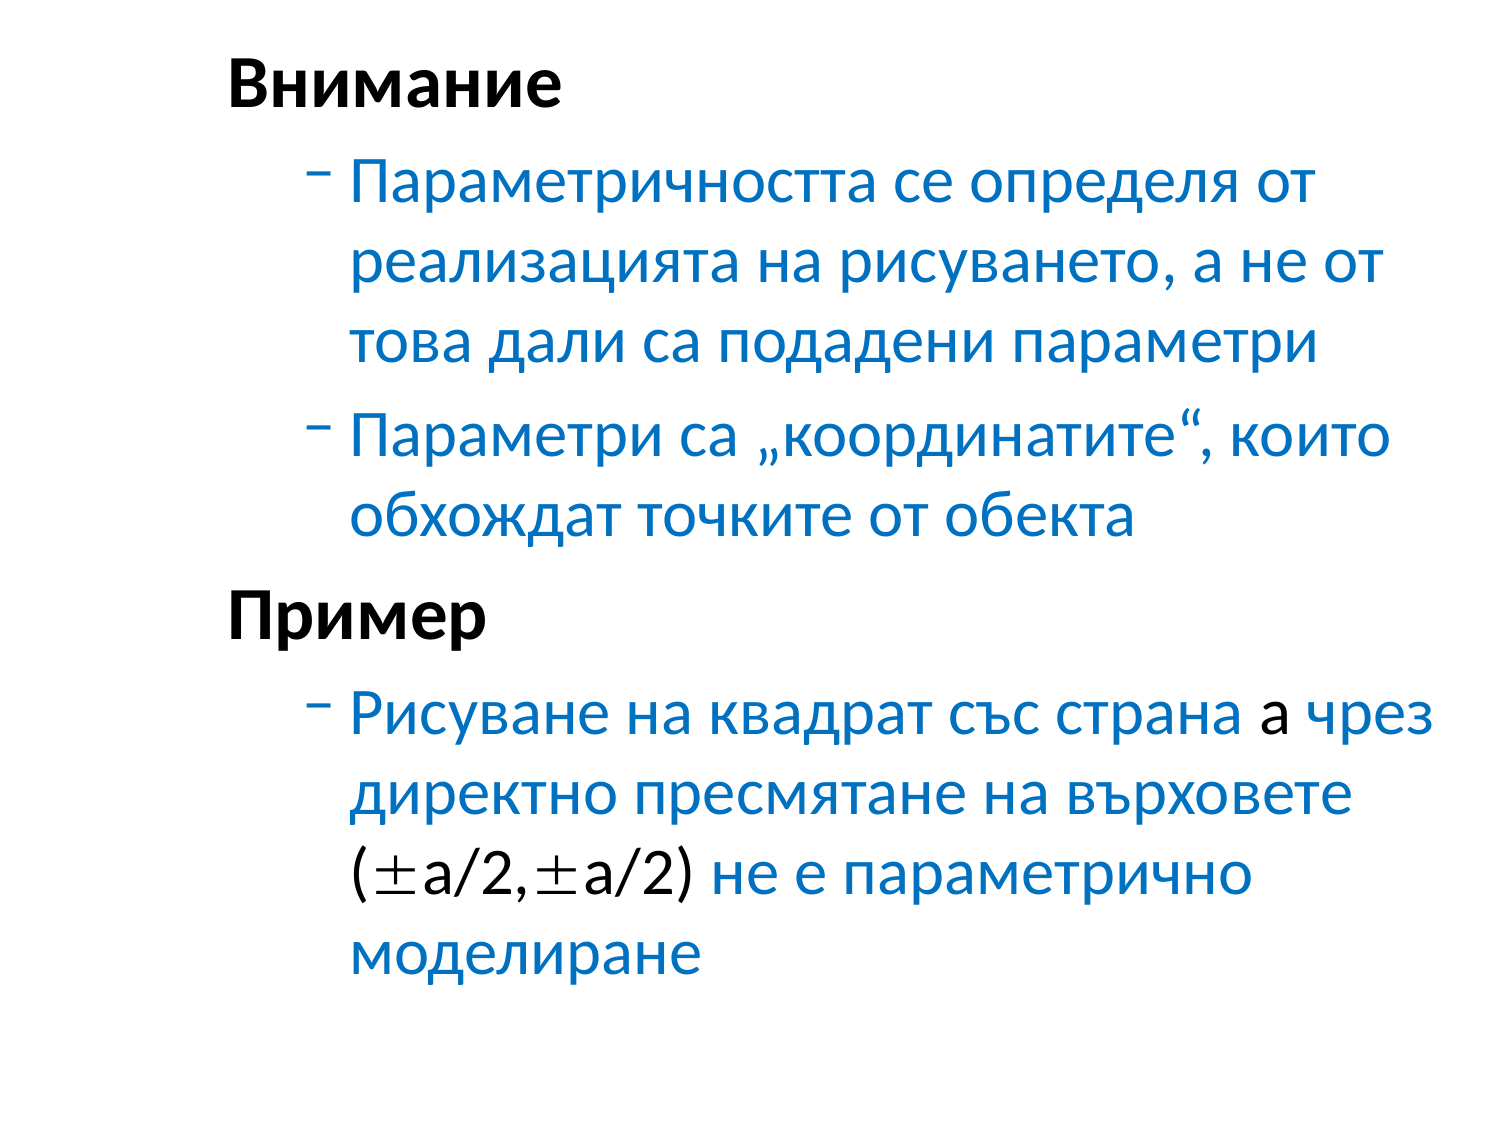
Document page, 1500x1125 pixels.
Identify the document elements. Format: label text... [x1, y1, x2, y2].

list Внимание Параметричността се определя от реализацията на рисуването, а не от това дали са подадени параметри Параметри са „координатите“, които обхождат точките от обекта Пример Рисуване на квадрат със страна a чрез директно пресмятане на върховете (а/2,а/2) не е параметрично моделиране [212, 24, 1500, 1100]
